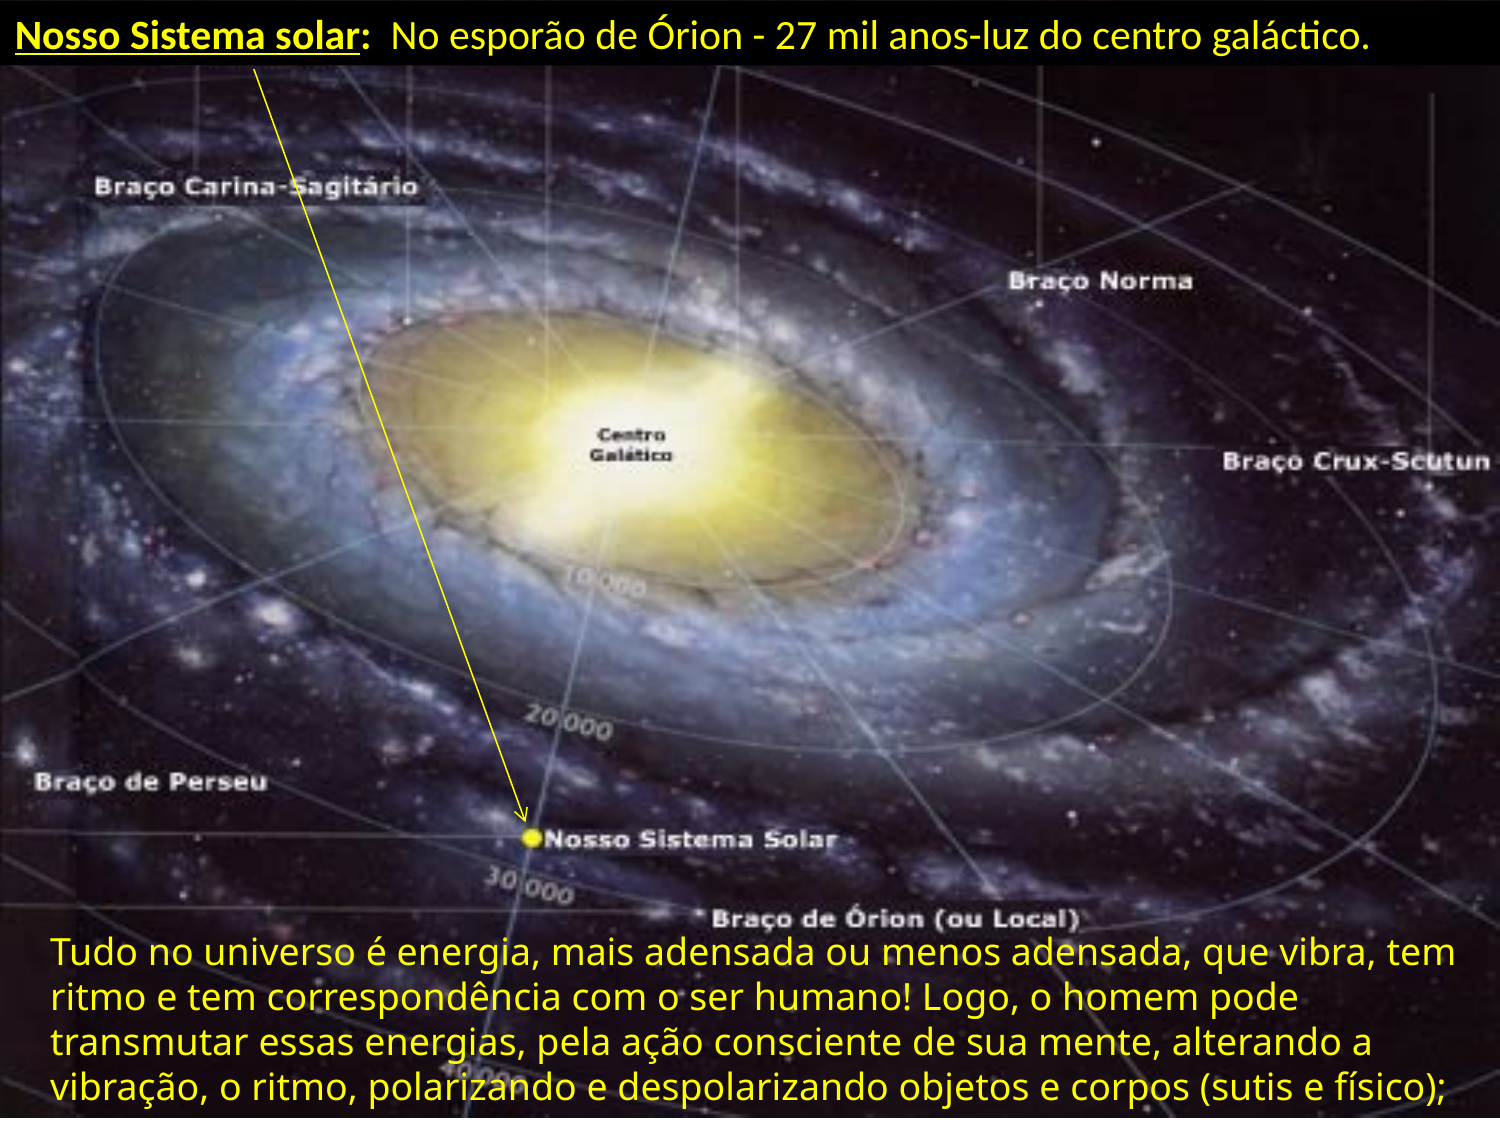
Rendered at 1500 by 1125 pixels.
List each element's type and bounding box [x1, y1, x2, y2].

text_box [253, 68, 526, 823]
text_box [0, 0, 1500, 1119]
